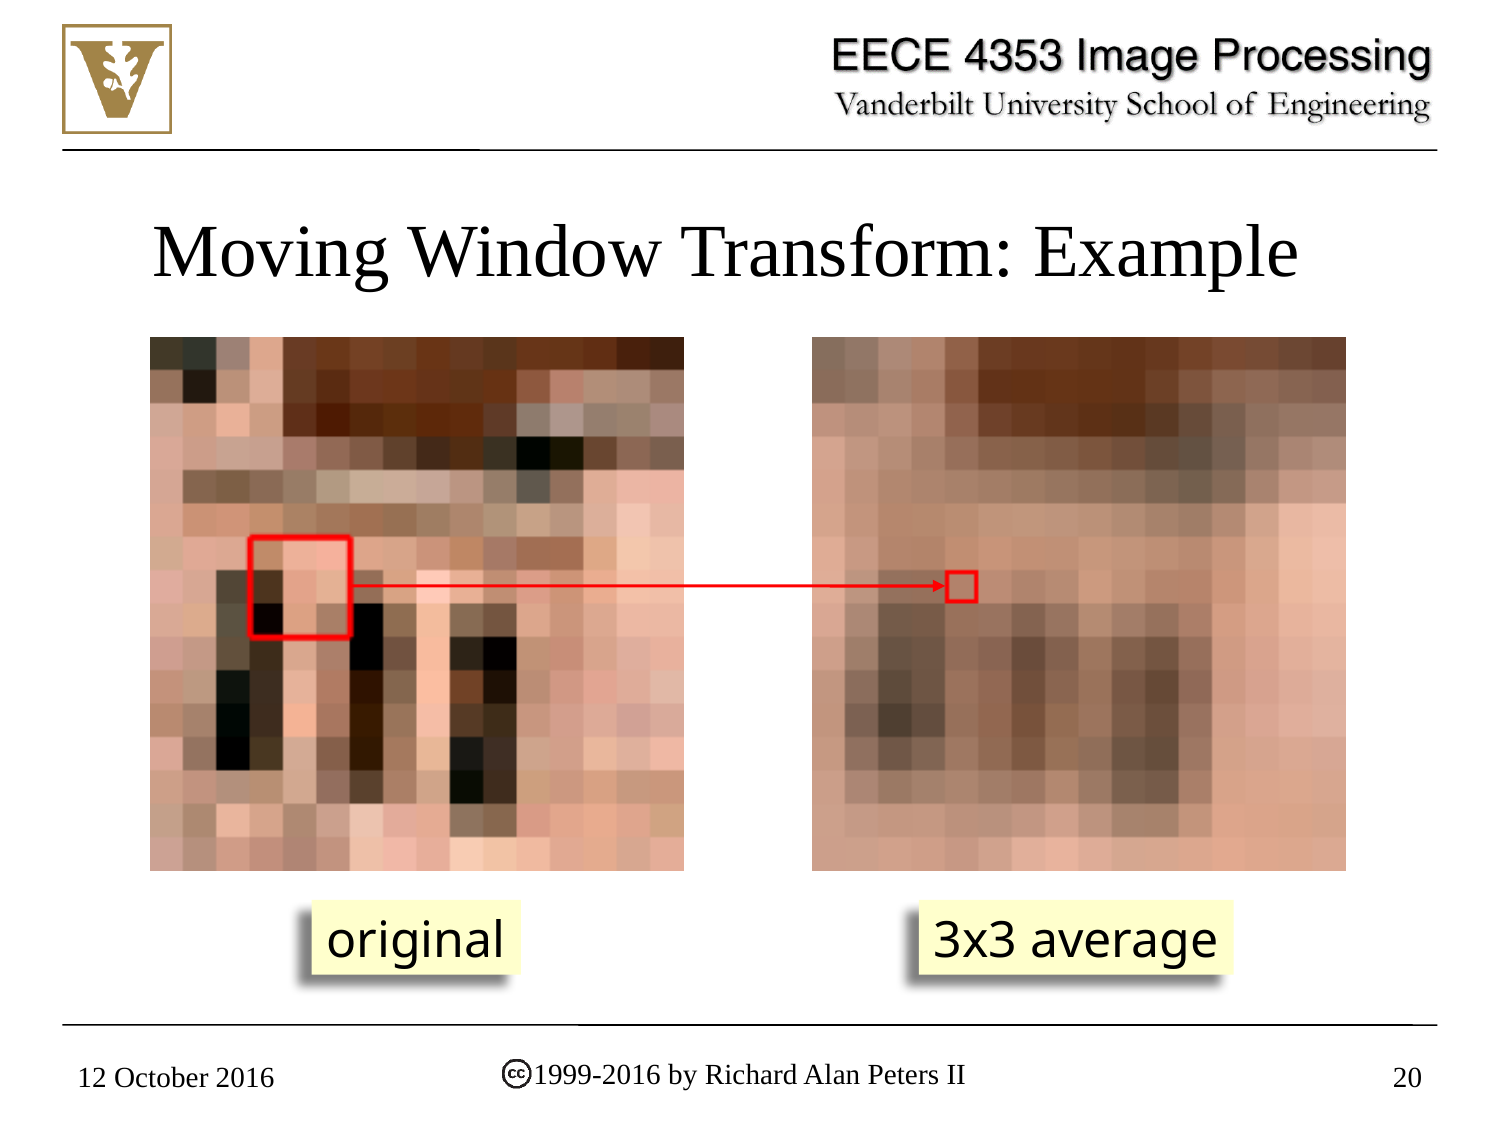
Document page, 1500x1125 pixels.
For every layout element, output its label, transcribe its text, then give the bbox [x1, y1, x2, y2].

picture [149, 337, 684, 872]
picture [826, 25, 1436, 133]
slide_number 20 [1087, 1045, 1438, 1106]
text_box original [311, 899, 521, 975]
text_box 3x3 average [918, 899, 1234, 975]
title Moving Window Transform: Example [137, 187, 1413, 307]
picture [812, 337, 1347, 872]
footer 1999-2016 by Richard Alan Peters II [512, 1042, 988, 1103]
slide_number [62, 1045, 413, 1106]
picture [62, 24, 172, 134]
picture [498, 1055, 512, 1091]
